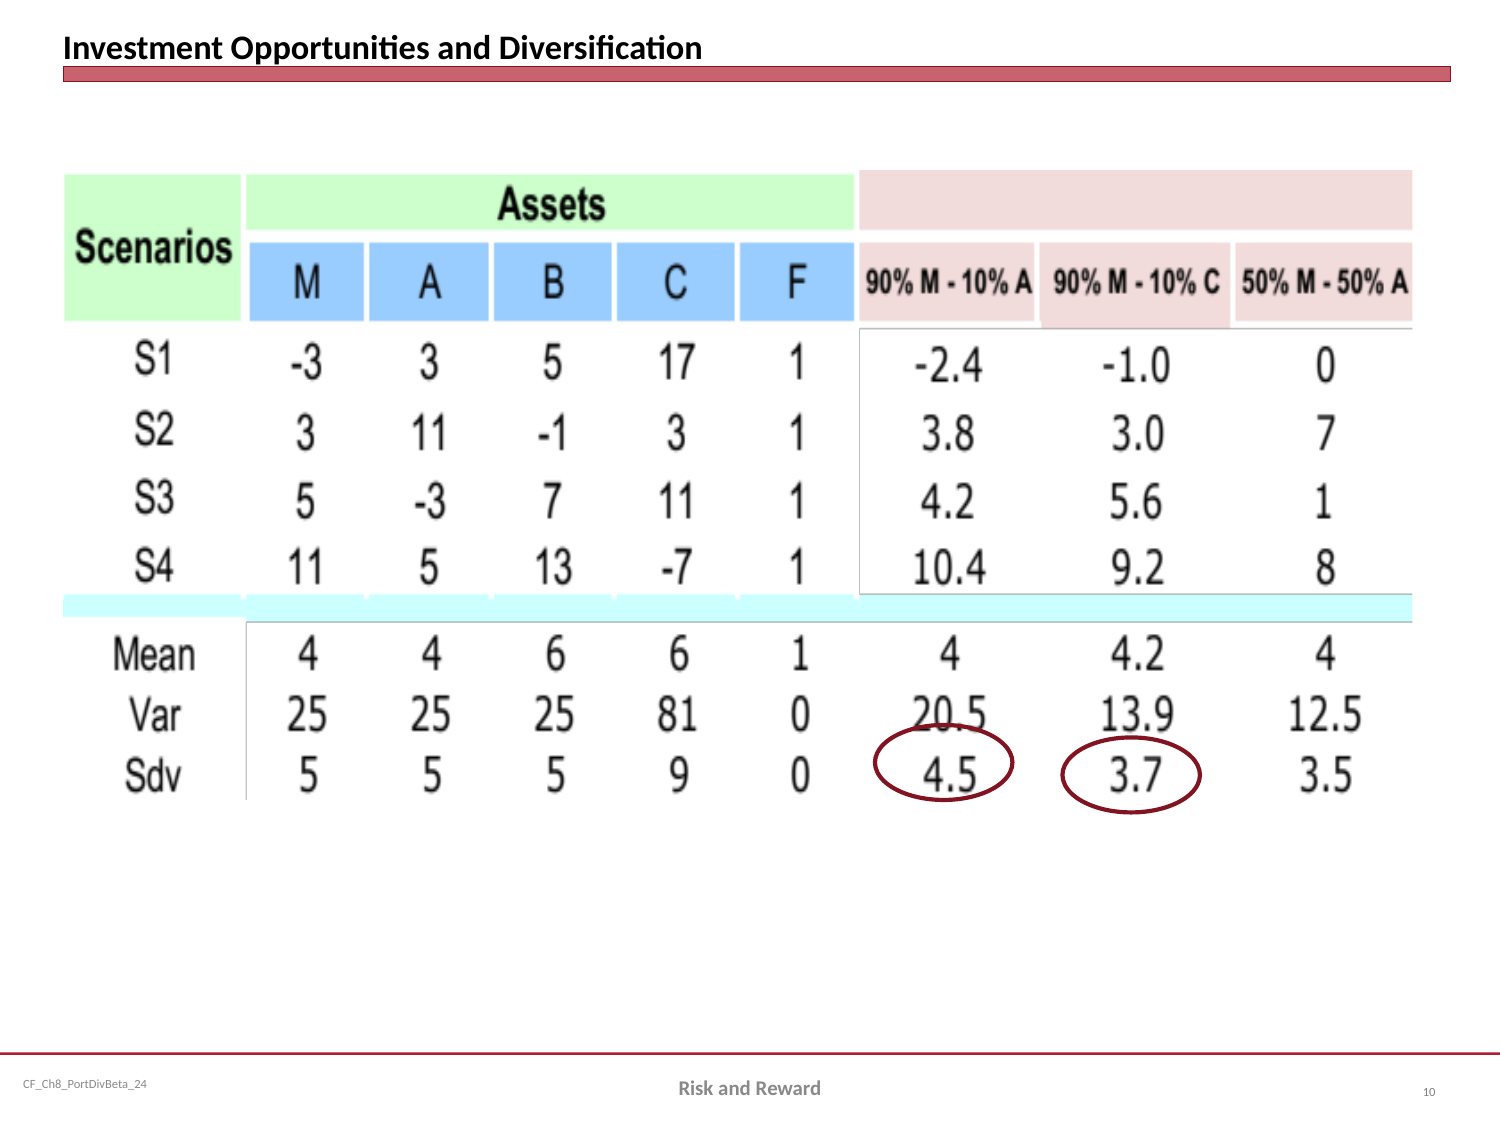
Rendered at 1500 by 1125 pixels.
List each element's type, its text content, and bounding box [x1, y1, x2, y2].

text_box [62, 169, 1413, 801]
title Investment Opportunities and Diversification [62, 6, 1451, 67]
text_box [1098, 810, 1165, 815]
footer Risk and Reward [512, 1056, 988, 1117]
slide_number 10 [1375, 1061, 1451, 1122]
